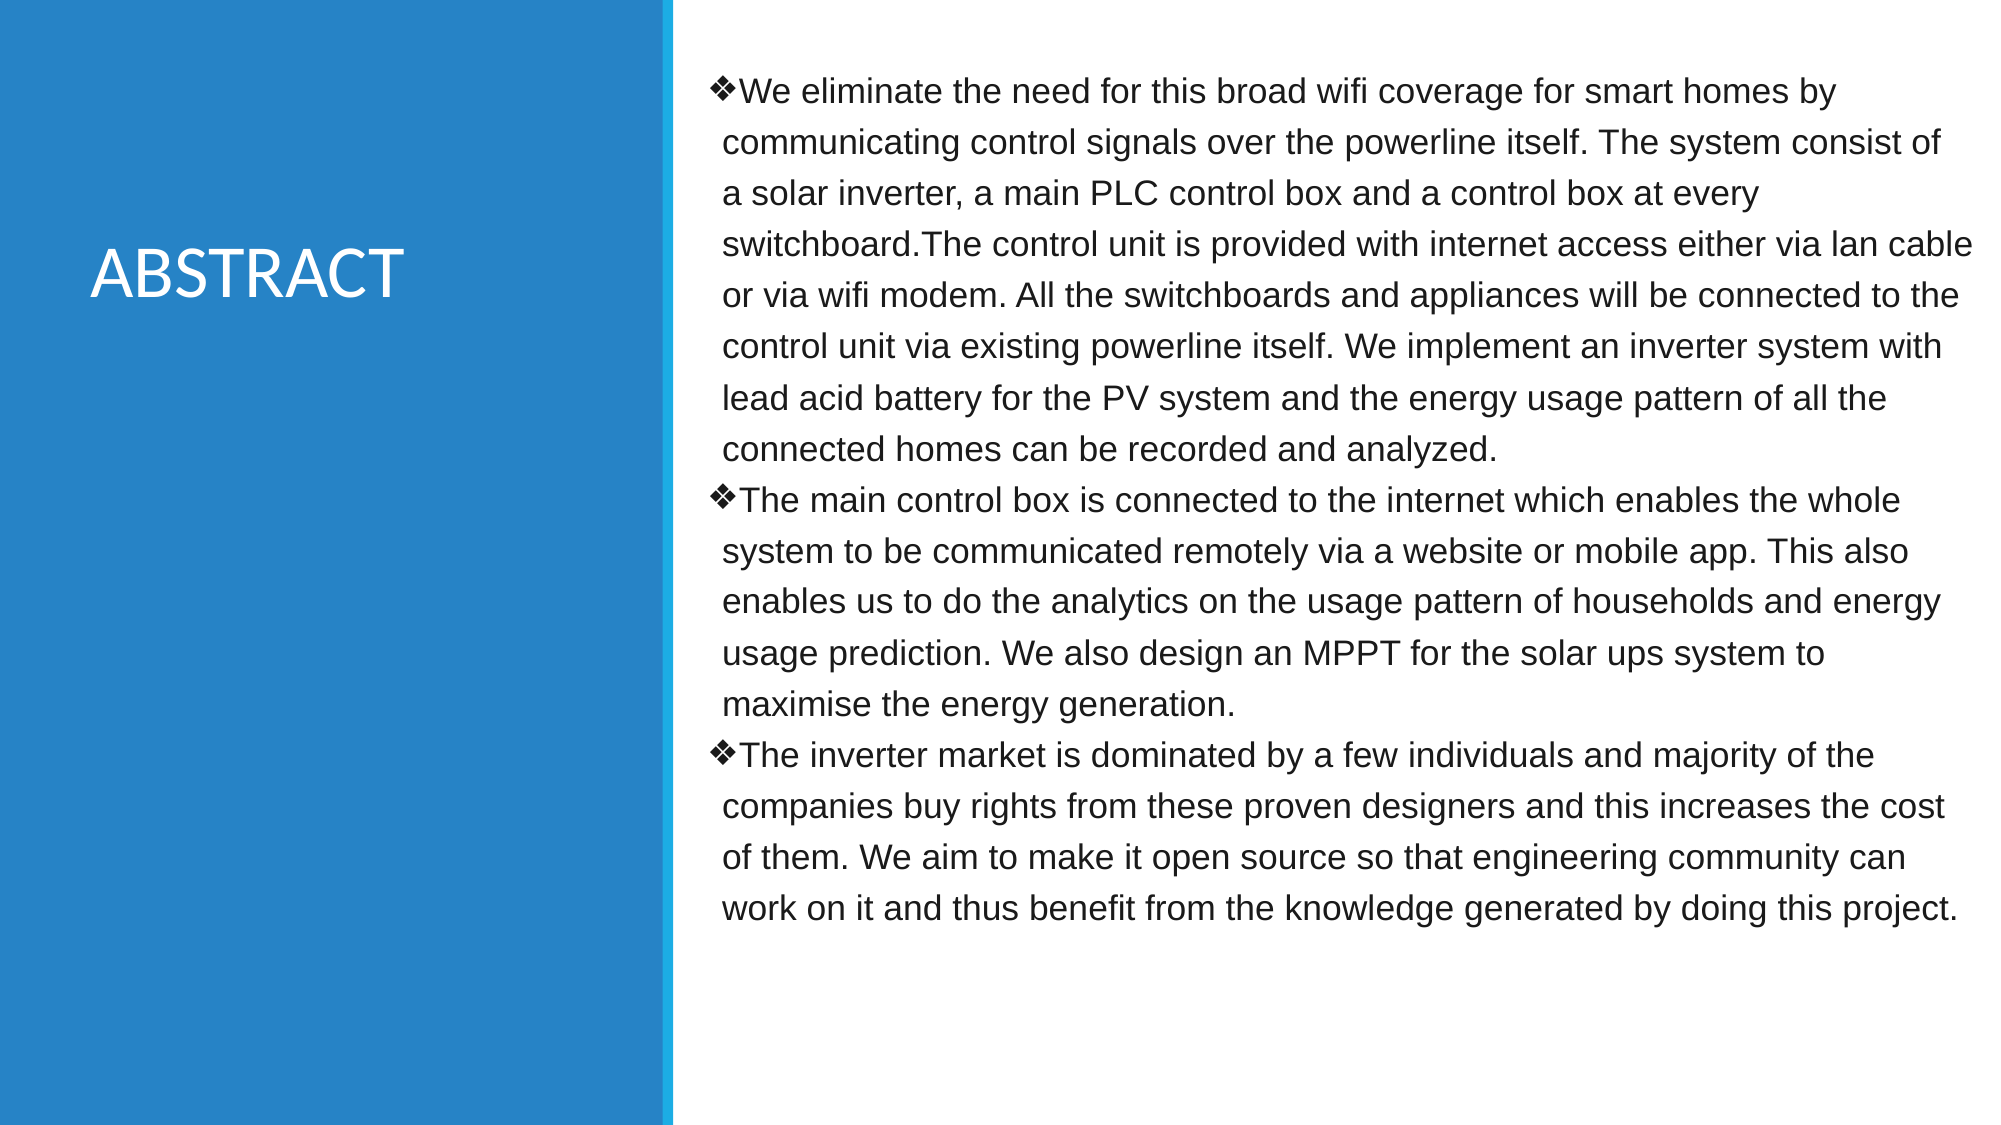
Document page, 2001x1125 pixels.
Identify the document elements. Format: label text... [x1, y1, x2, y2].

title ABSTRACT [75, 171, 668, 321]
list We eliminate the need for this broad wifi coverage for smart homes by communicating control signals over the powerline itself. The system consist of a solar inverter, a main PLC control box and a control box at every switchboard.The control unit is provided with internet access either via lan cable or via wifi modem. All the switchboards and appliances will be connected to the control unit via existing powerline itself. We implement an inverter system with lead acid battery for the PV system and the energy usage pattern of all the connected homes can be recorded and analyzed. The main control box is connected to the internet which enables the whole system to be communicated remotely via a website or mobile app. This also enables us to do the analytics on the usage pattern of households and energy usage prediction. We also design an MPPT for the solar ups system to maximise the energy generation. The inverter market is dominated by a few individuals and majority of the companies buy rights from these proven designers and this increases the cost of them. We aim to make it open source so that engineering community can work on it and thus benefit from the knowledge generated by doing this project. [707, 52, 1981, 1080]
